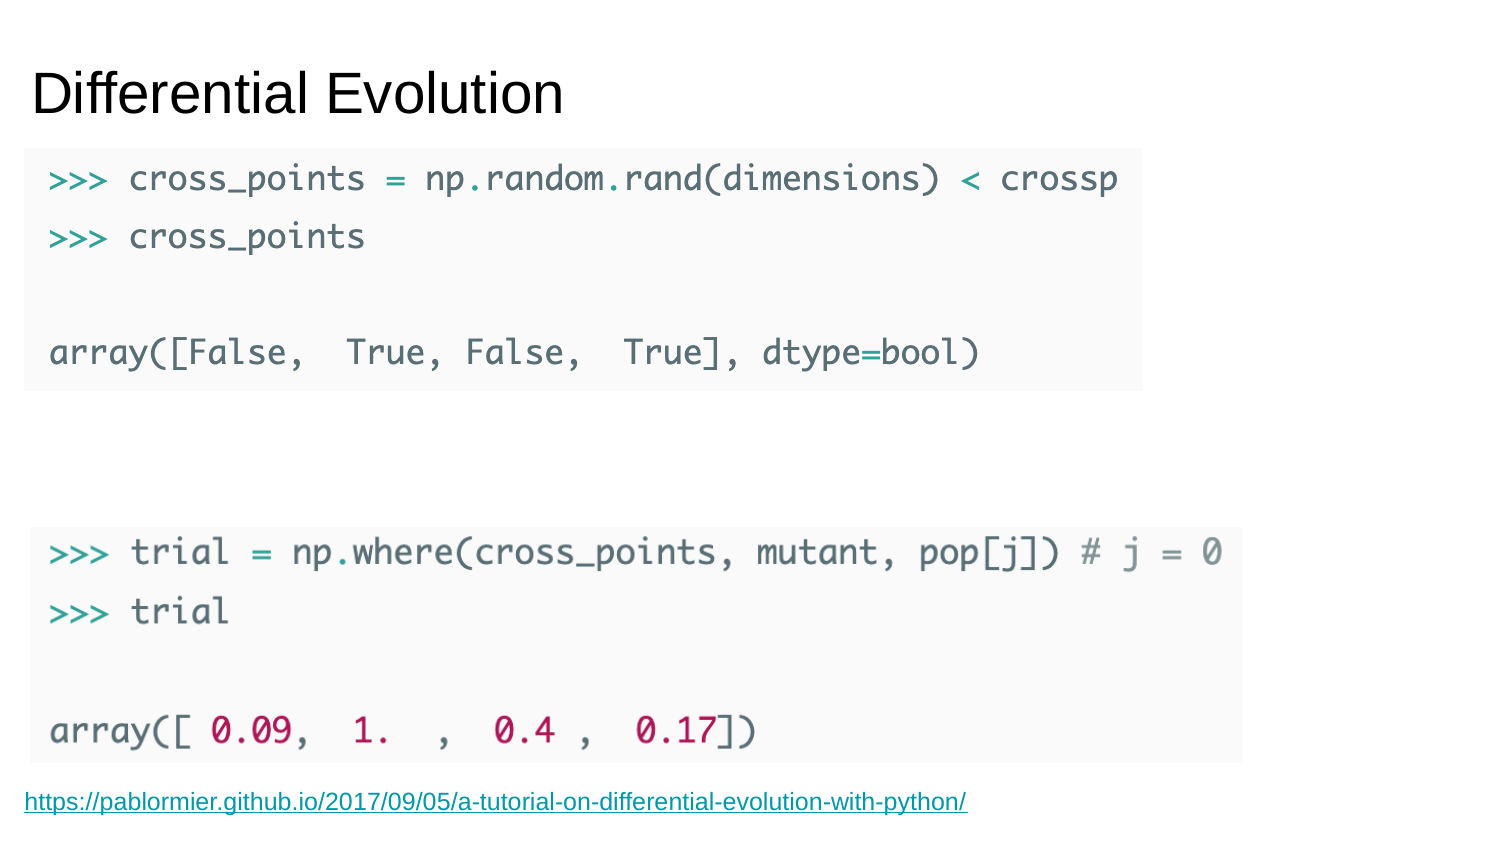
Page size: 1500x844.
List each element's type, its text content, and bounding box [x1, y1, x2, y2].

list https://pablormier.github.io/2017/09/05/a-tutorial-on-differential-evolution-with-python/ [9, 770, 1385, 844]
picture [24, 148, 1144, 391]
title Differential Evolution [16, 40, 1464, 139]
picture [30, 527, 1244, 763]
